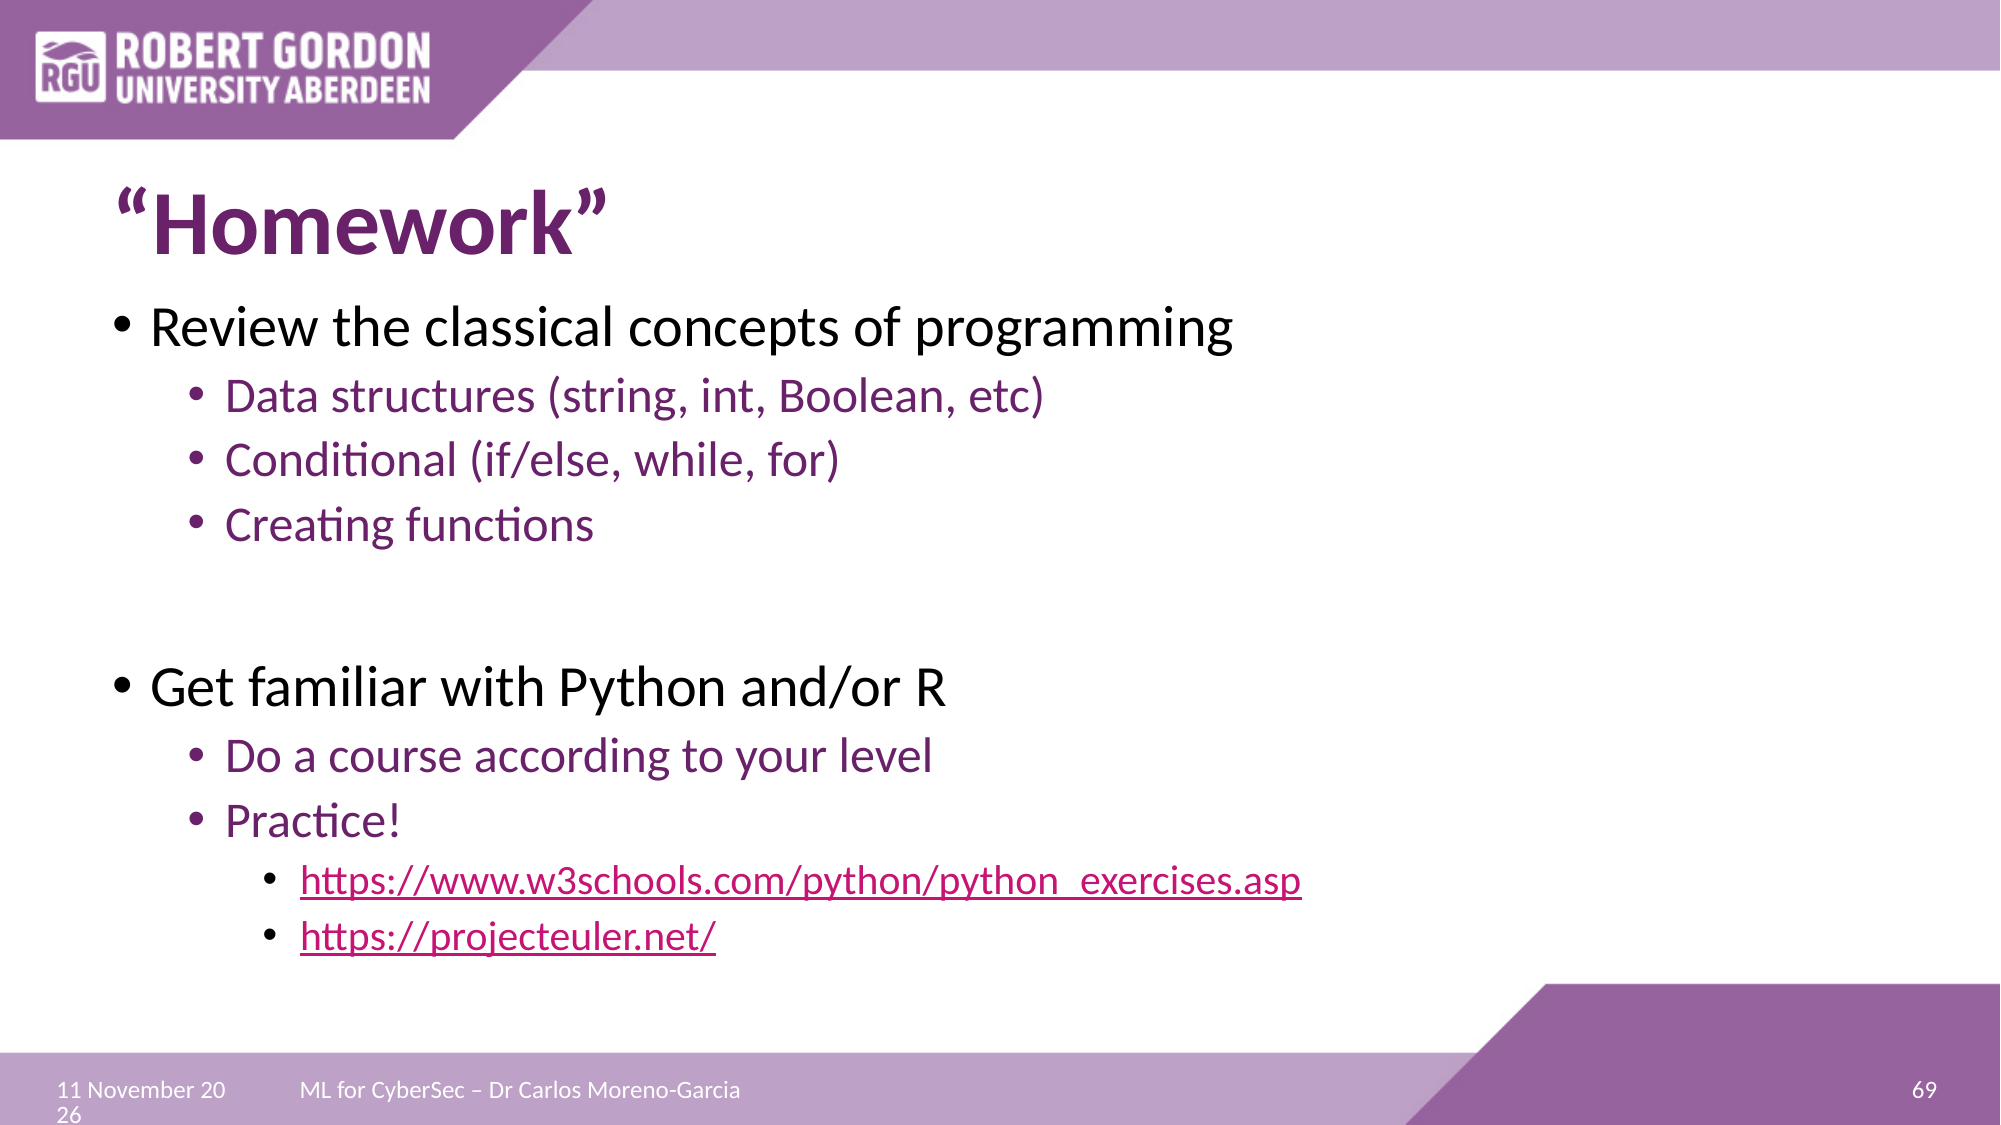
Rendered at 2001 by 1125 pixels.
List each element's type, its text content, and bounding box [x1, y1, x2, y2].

title “Homework” [97, 168, 1823, 288]
footer ML for CyberSec – Dr Carlos Moreno-Garcia [284, 1058, 1463, 1119]
picture [0, 0, 2000, 1125]
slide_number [41, 1058, 250, 1119]
slide_number 69 [1731, 1058, 1953, 1119]
list Review the classical concepts of programming Data structures (string, int, Boolean, etc) Conditional (if/else, while, for) Creating functions Get familiar with Python and/or R Do a course according to your level Practice! https://www.w3schools.com/python/python_exercises.asp https://projecteuler.net/ [97, 288, 1823, 954]
